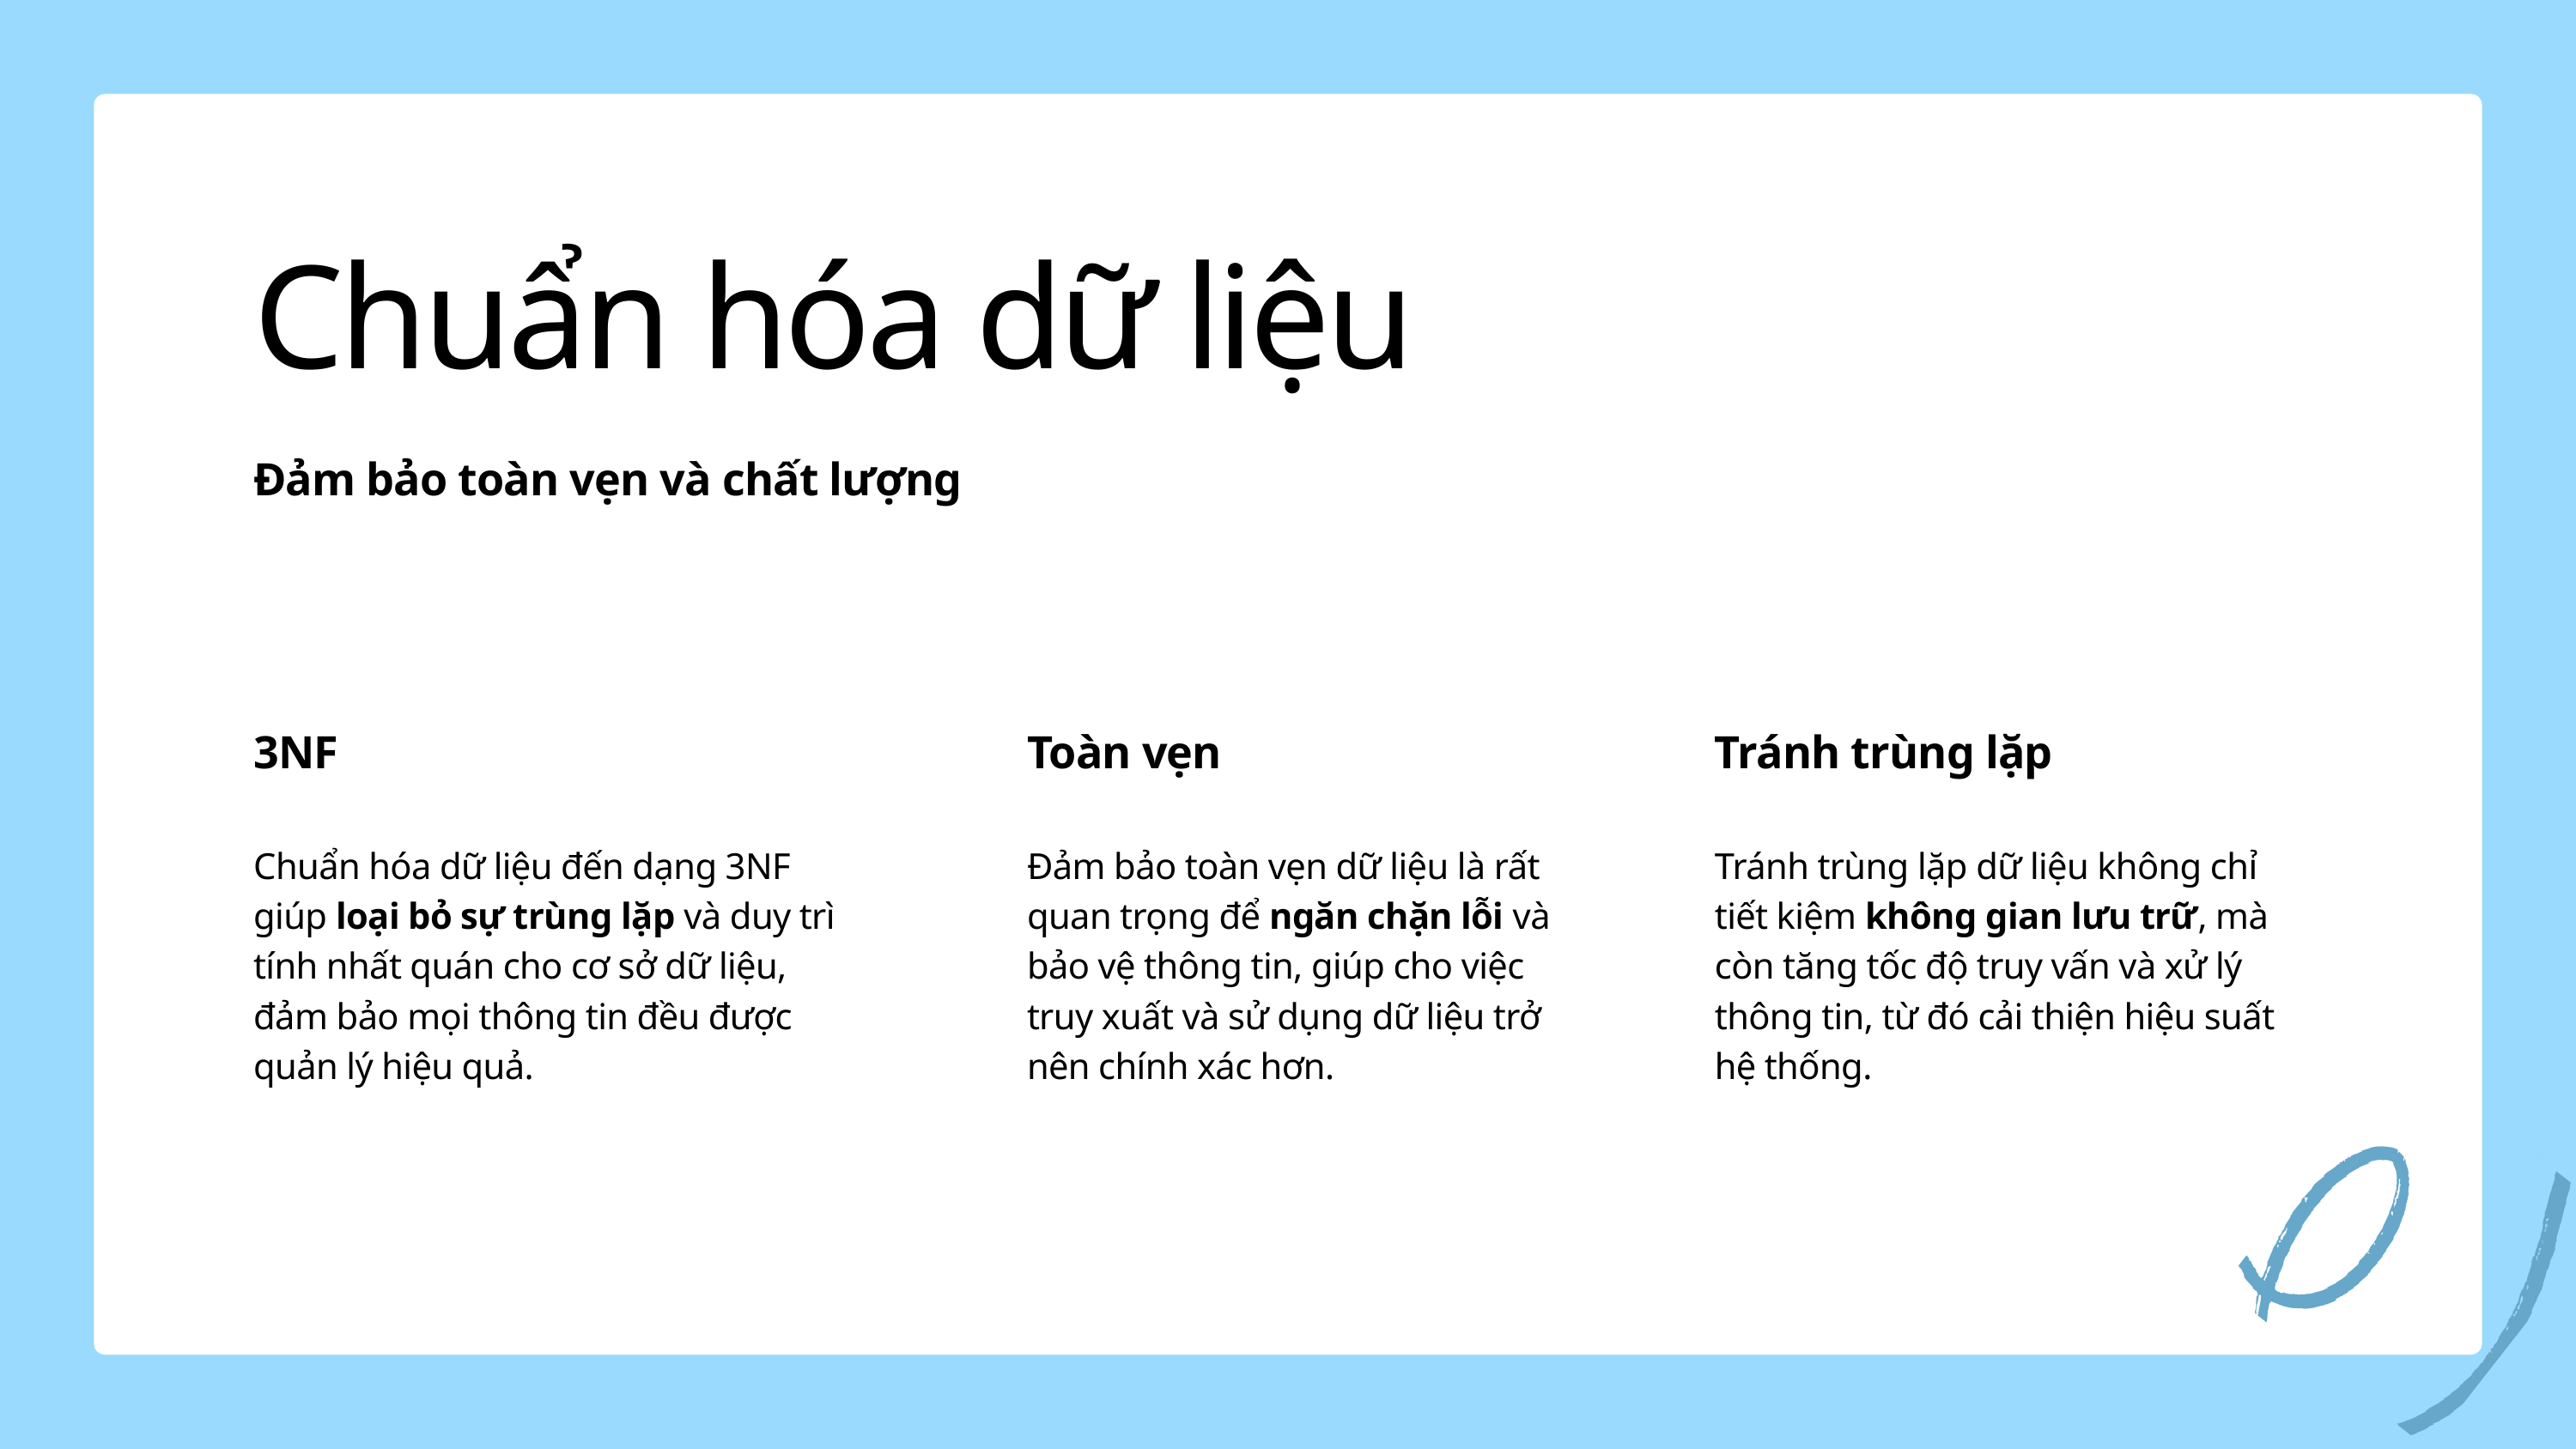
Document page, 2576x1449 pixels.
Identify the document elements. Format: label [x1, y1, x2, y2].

text_box [253, 724, 861, 1088]
text_box [1026, 724, 1593, 1088]
text_box [94, 94, 2482, 1355]
text_box [253, 219, 2120, 512]
text_box [2318, 1115, 2576, 1449]
text_box [1714, 724, 2280, 1088]
